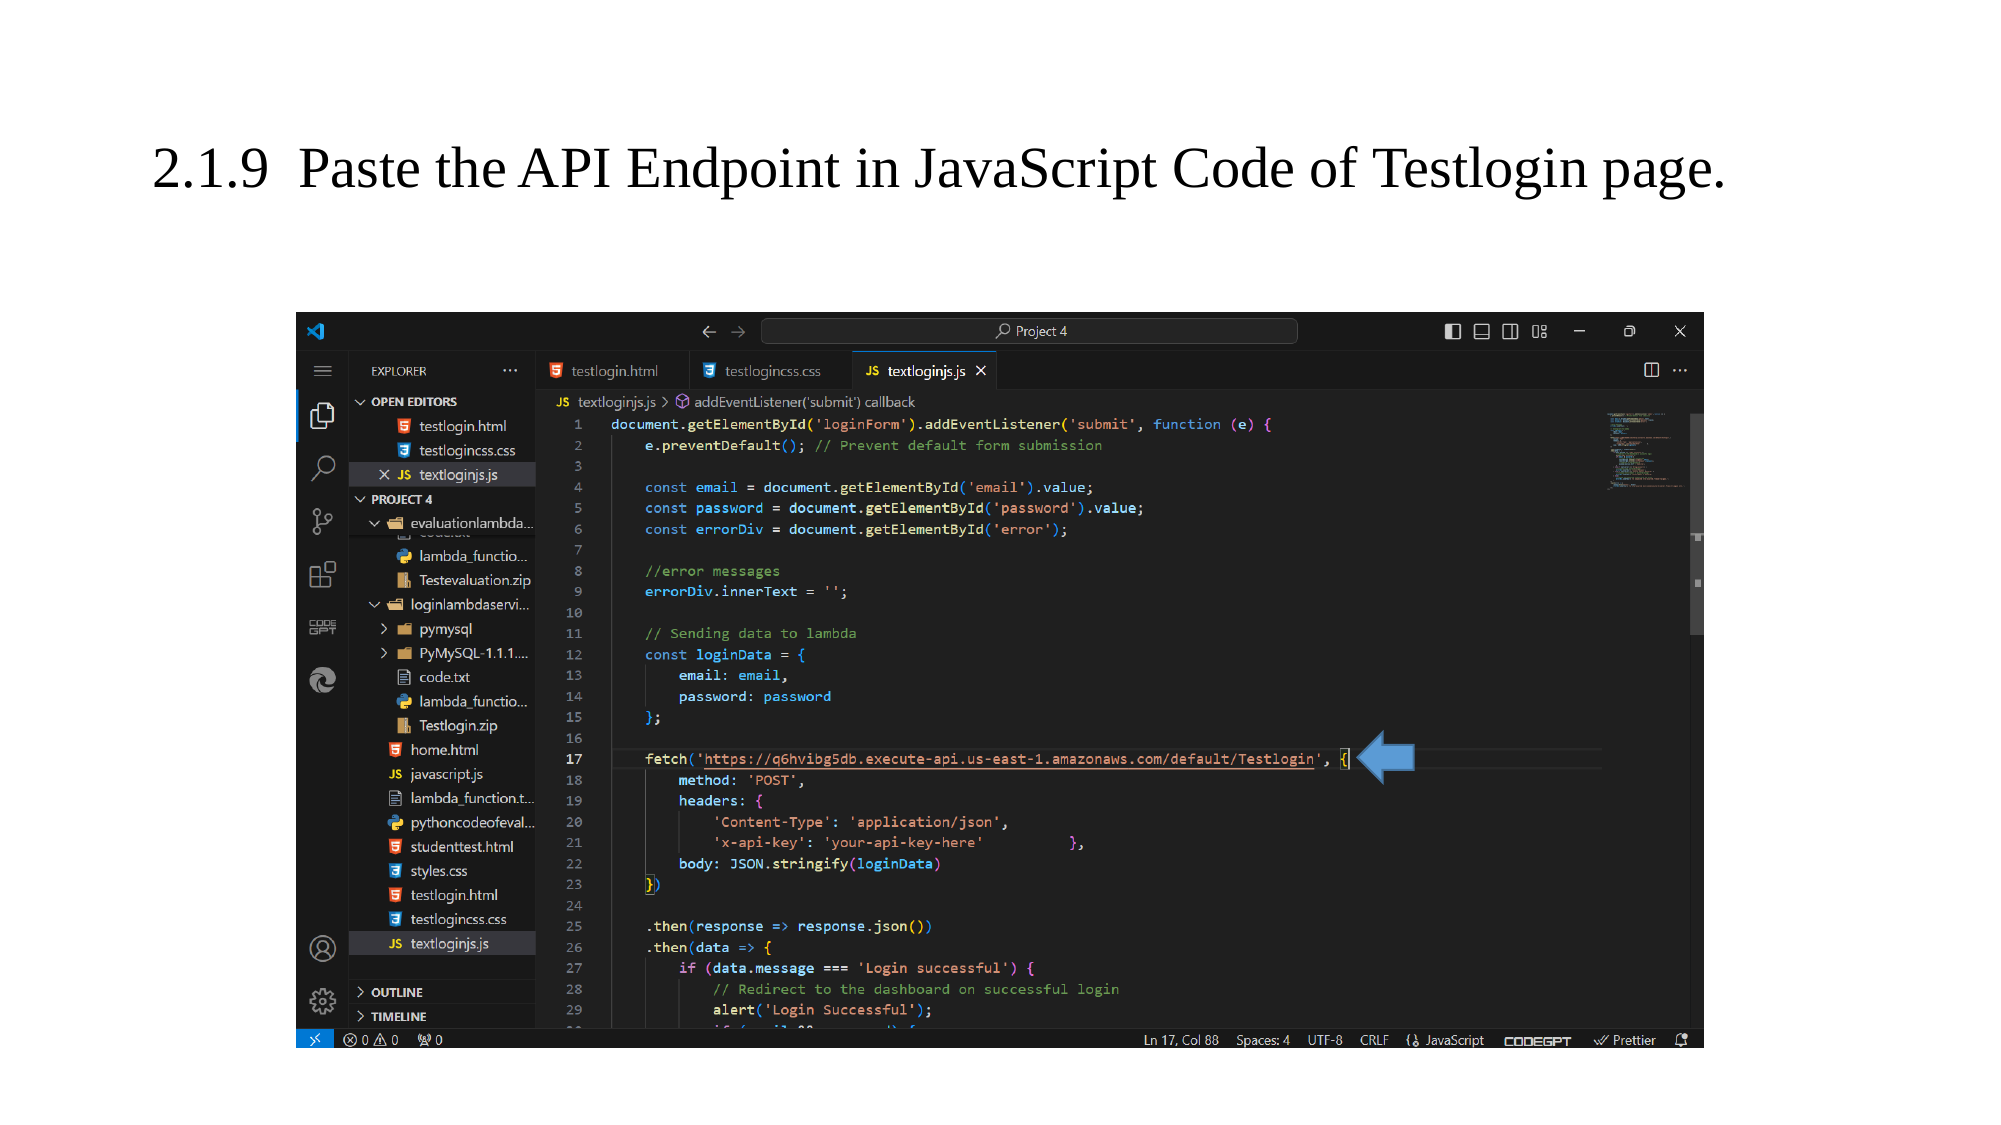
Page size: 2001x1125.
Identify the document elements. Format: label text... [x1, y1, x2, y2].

picture [296, 312, 1704, 1048]
title 2.1.9 Paste the API Endpoint in JavaScript Code of Testlogin page. [137, 59, 1863, 278]
